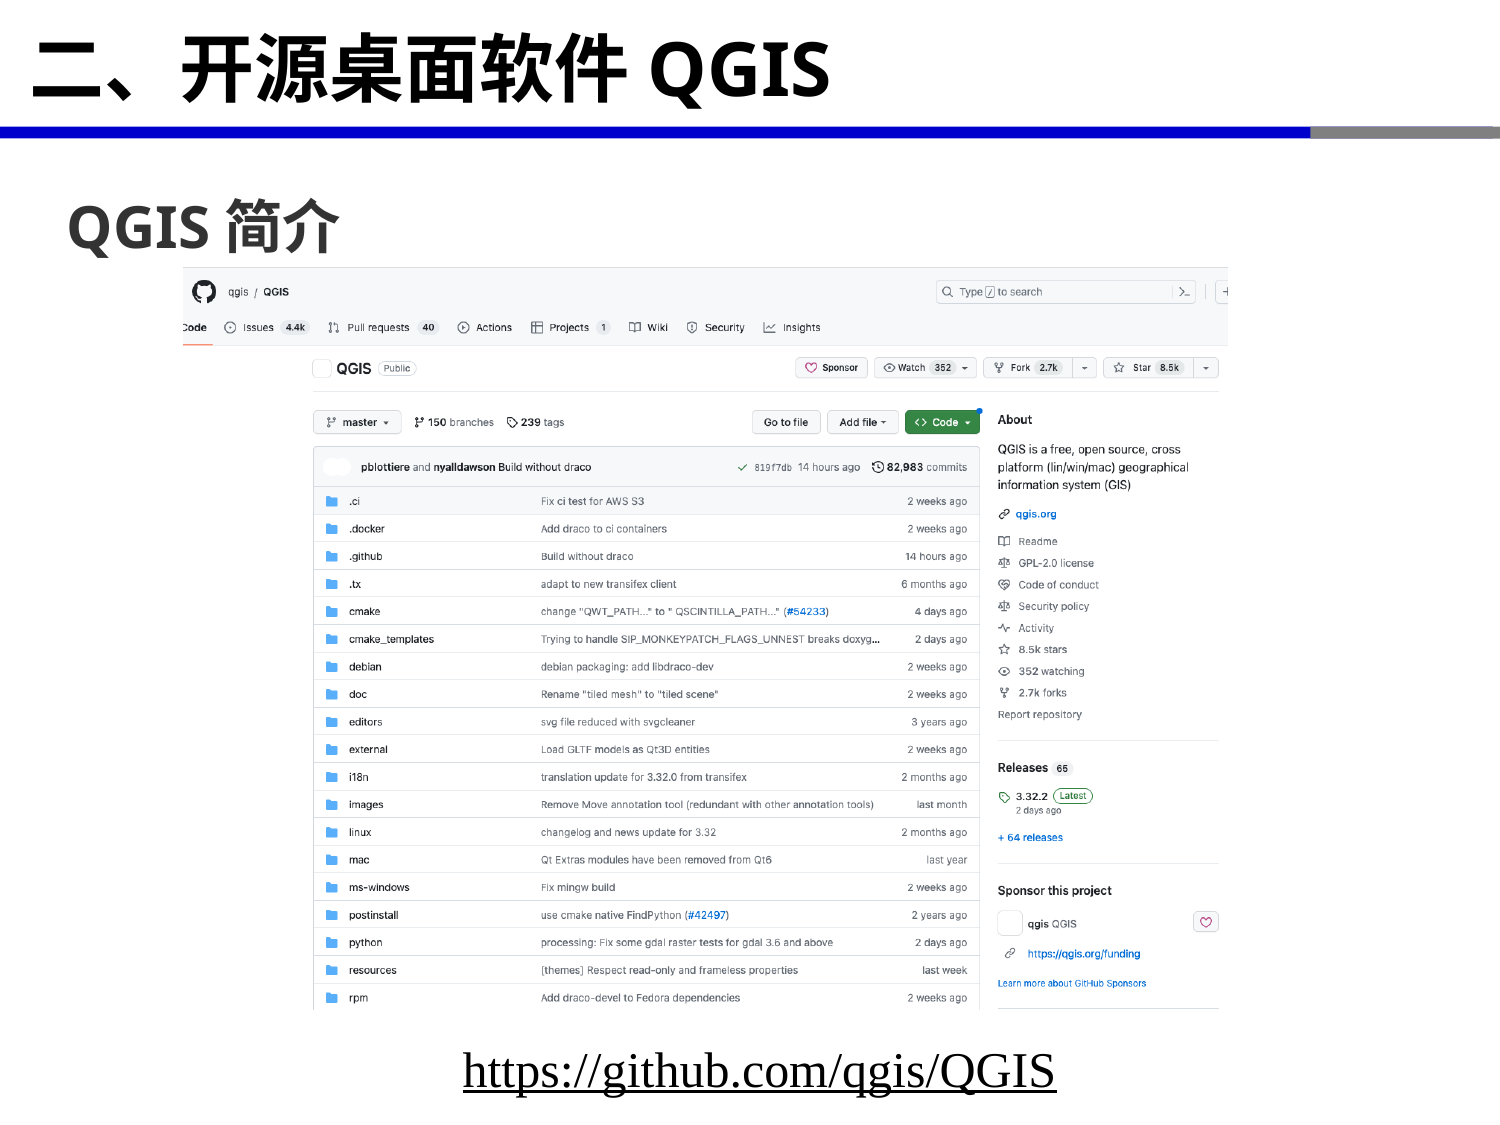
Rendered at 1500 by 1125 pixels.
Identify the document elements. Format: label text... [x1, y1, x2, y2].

text_box QGIS简介 [52, 147, 1448, 268]
title 二、开源桌面软件QGIS [0, 1, 1479, 132]
text_box https://github.com/qgis/QGIS [222, 1029, 1309, 1105]
picture [182, 266, 1228, 1010]
